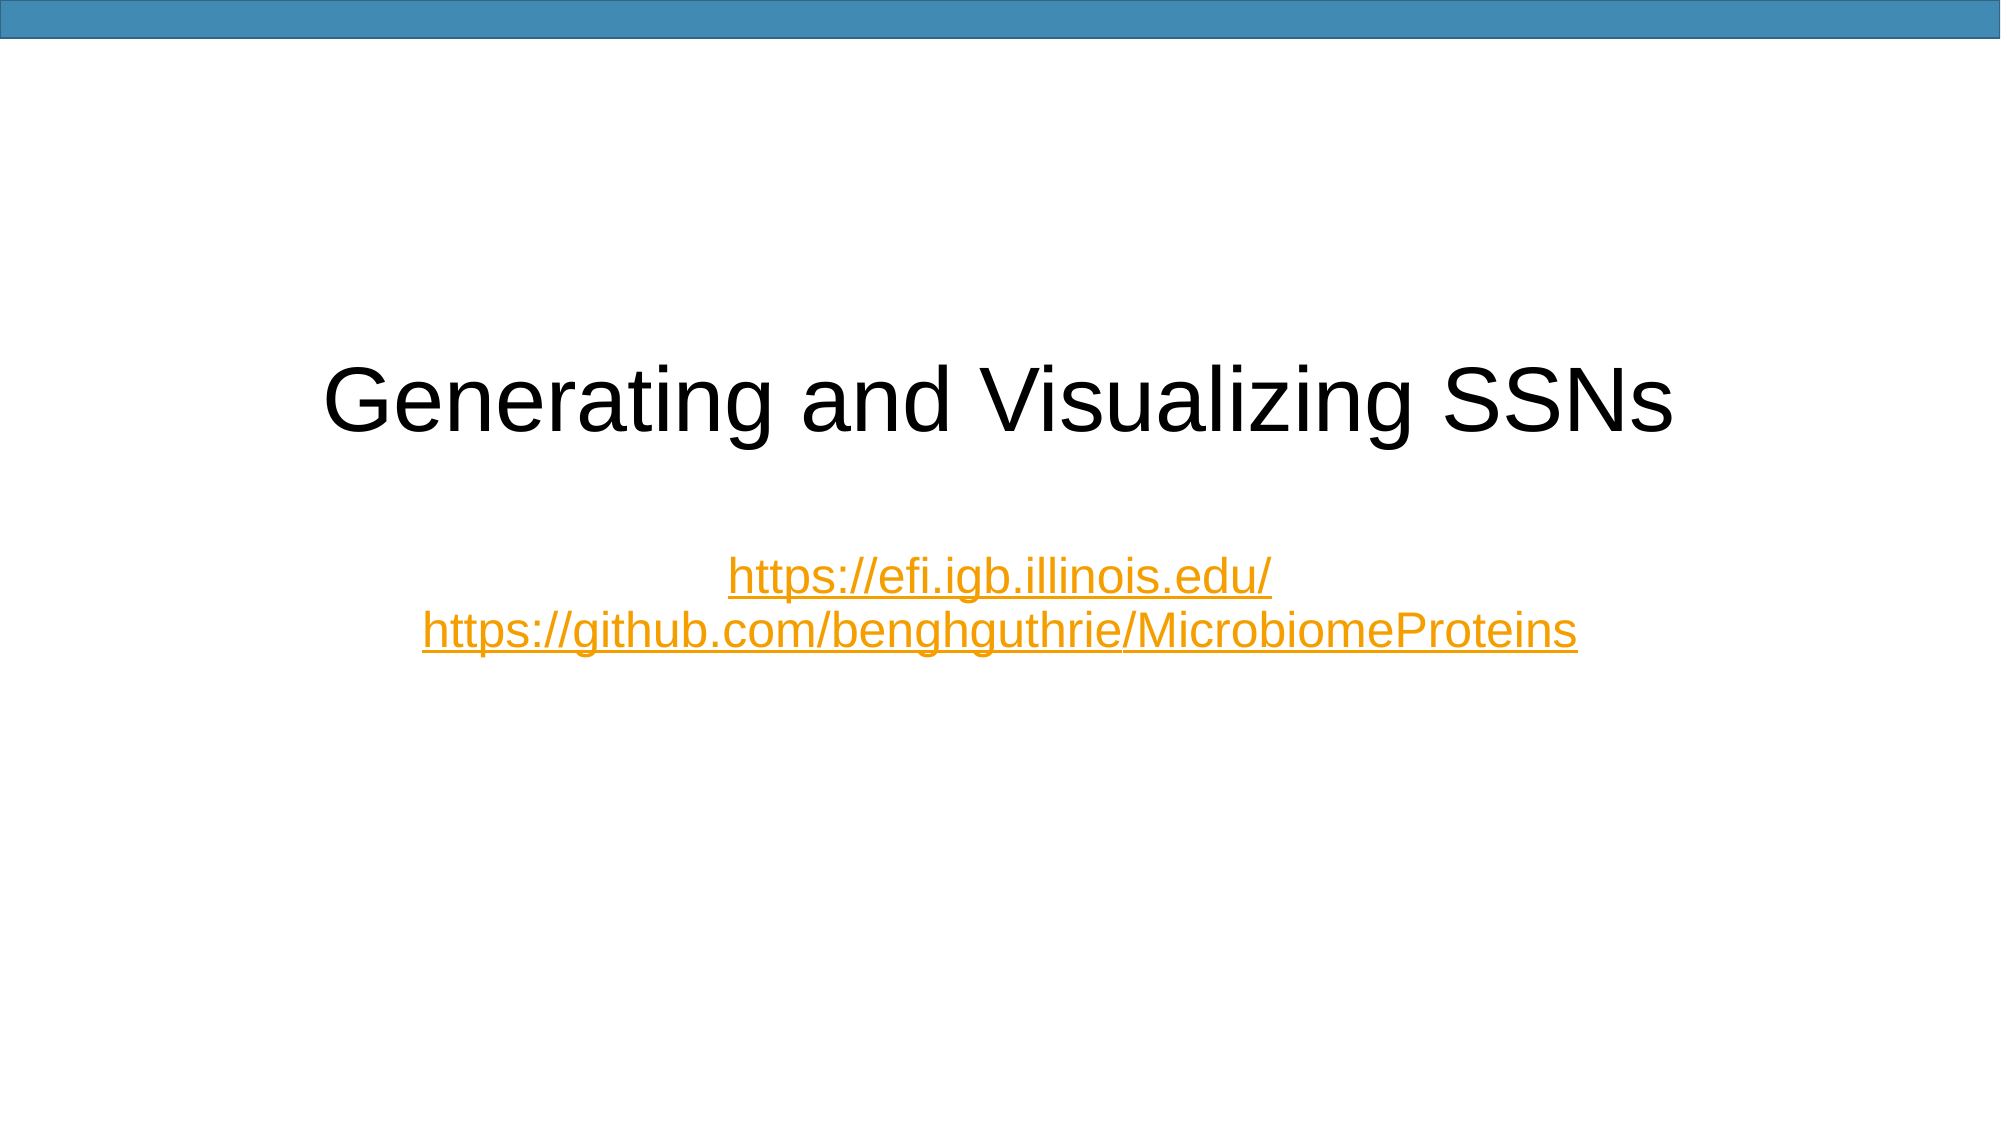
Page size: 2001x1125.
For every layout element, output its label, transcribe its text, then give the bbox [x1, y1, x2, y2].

title Generating and Visualizing SSNs https://efi.igb.illinois.edu/ https://github.com/benghguthrie/MicrobiomeProteins [137, 339, 1863, 672]
